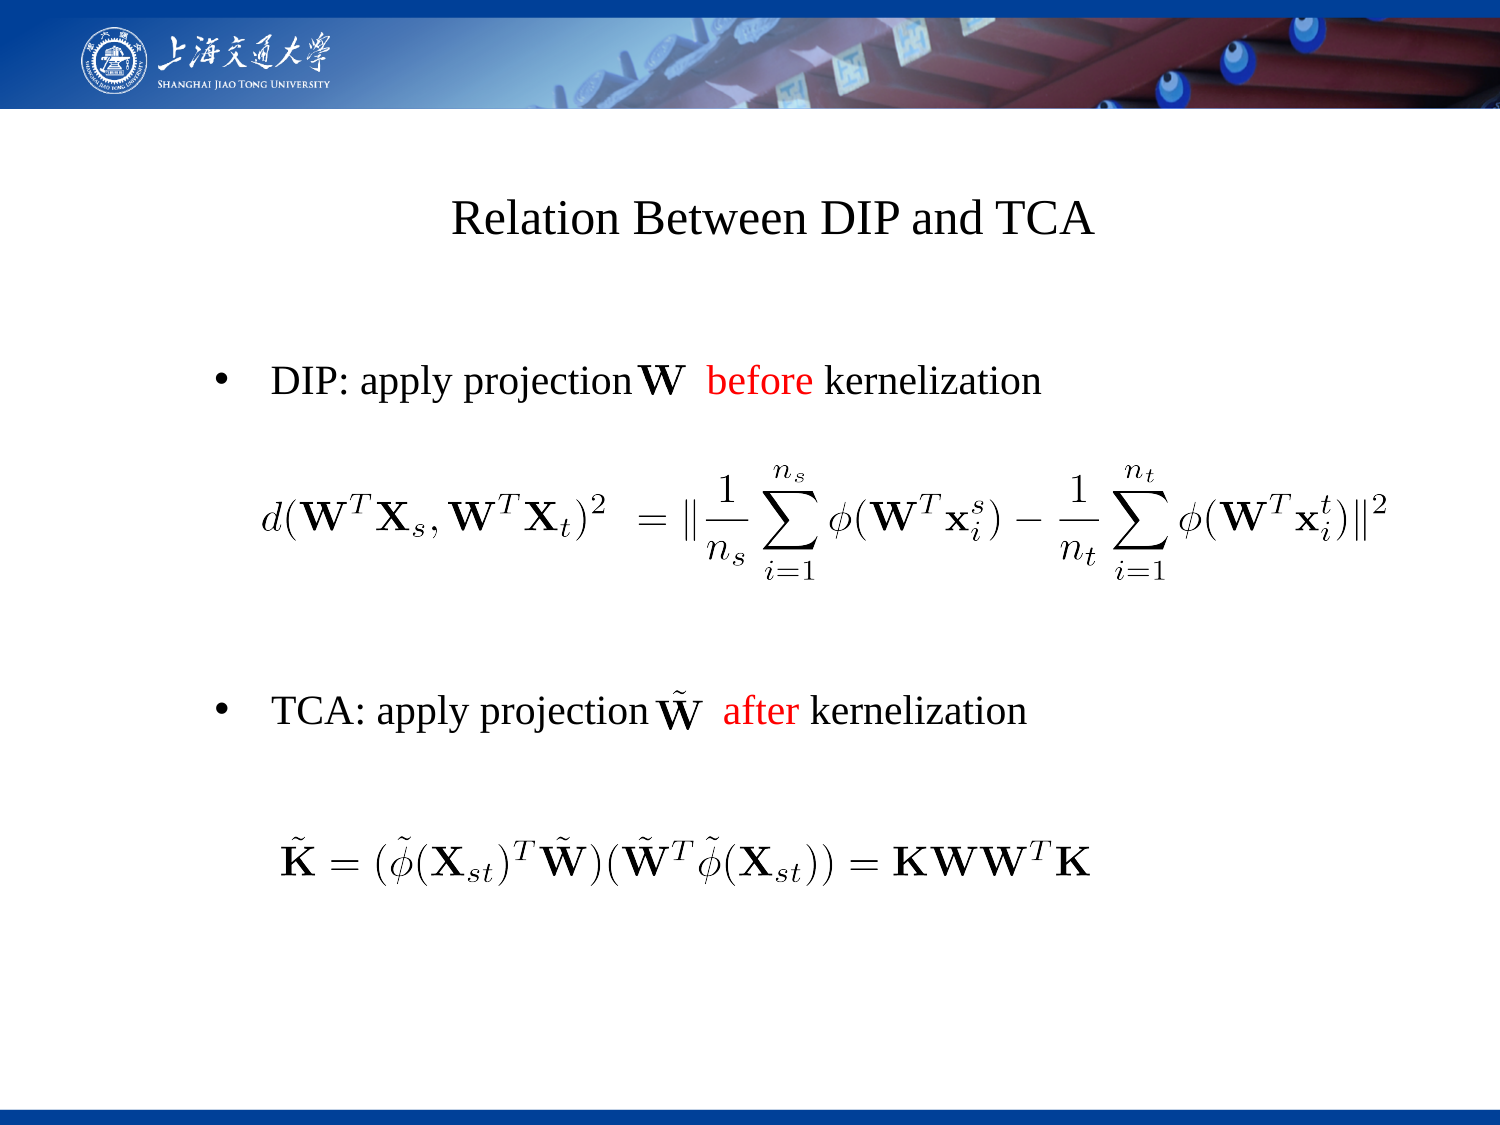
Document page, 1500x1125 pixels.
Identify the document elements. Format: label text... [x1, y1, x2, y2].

picture [0, 18, 1500, 109]
text_box Relation Between DIP and TCA [436, 177, 1111, 252]
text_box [197, 675, 1046, 741]
picture [262, 465, 1386, 580]
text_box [197, 345, 1060, 412]
picture [281, 836, 1090, 886]
